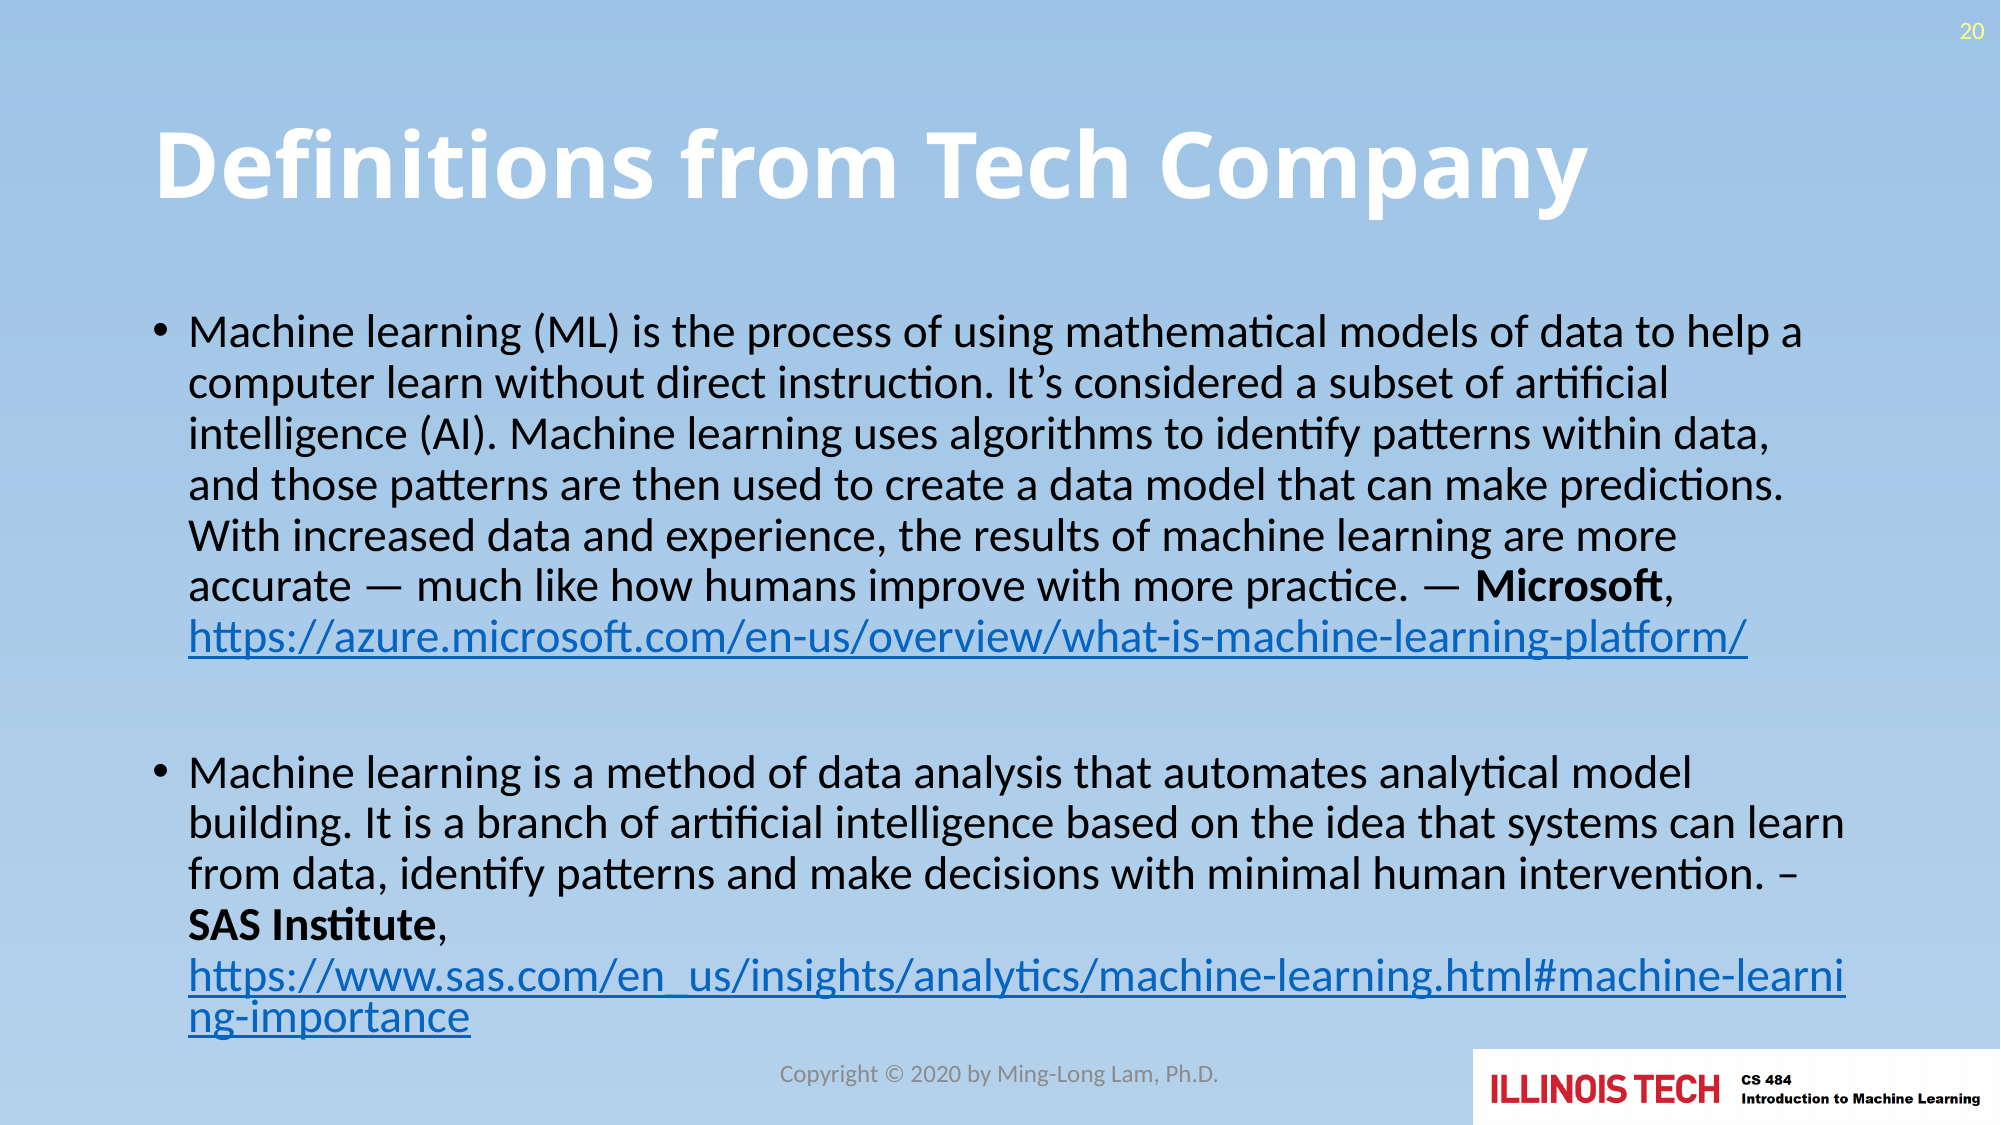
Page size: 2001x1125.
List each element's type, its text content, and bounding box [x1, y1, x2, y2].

list Machine learning (ML) is the process of using mathematical models of data to help a computer learn without direct instruction. It’s considered a subset of artificial intelligence (AI). Machine learning uses algorithms to identify patterns within data, and those patterns are then used to create a data model that can make predictions. With increased data and experience, the results of machine learning are more accurate — much like how humans improve with more practice. — Microsoft, https://azure.microsoft.com/en-us/overview/what-is-machine-learning-platform/ Machine learning is a method of data analysis that automates analytical model building. It is a branch of artificial intelligence based on the idea that systems can learn from data, identify patterns and make decisions with minimal human intervention. – SAS Institute, https://www.sas.com/en_us/insights/analytics/machine-learning.html#machine-learning-importance [137, 299, 1863, 1014]
slide_number 20 [1550, 0, 2000, 60]
footer Copyright © 2020 by Ming-Long Lam, Ph.D. [662, 1042, 1338, 1103]
picture [1473, 1049, 2000, 1125]
title Definitions from Tech Company [137, 59, 1863, 278]
